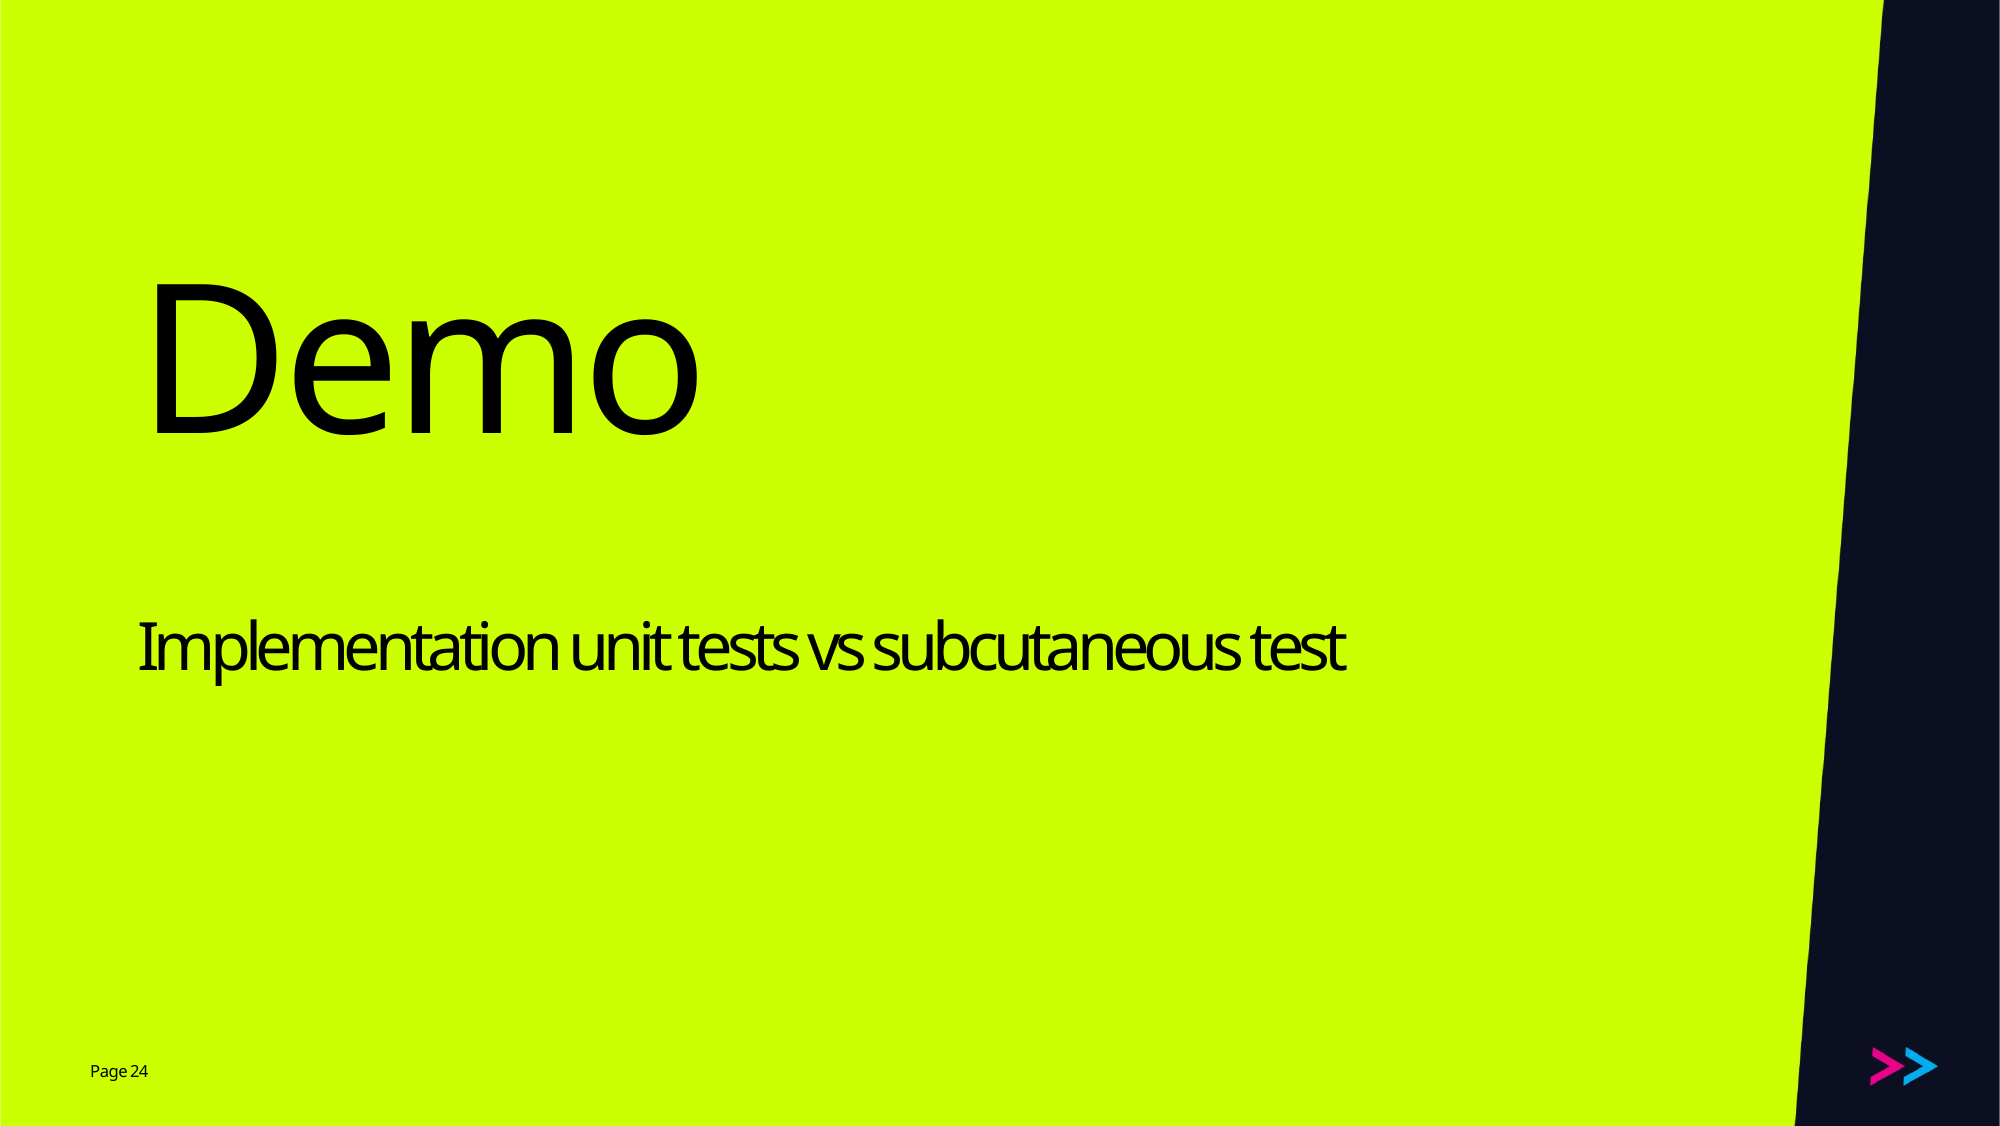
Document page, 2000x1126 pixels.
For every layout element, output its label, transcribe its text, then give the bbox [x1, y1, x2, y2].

slide_number 24 [130, 1061, 166, 1113]
picture [0, 0, 2000, 1126]
title Demo Implementation unit tests vs subcutaneous test [137, 267, 1697, 1012]
